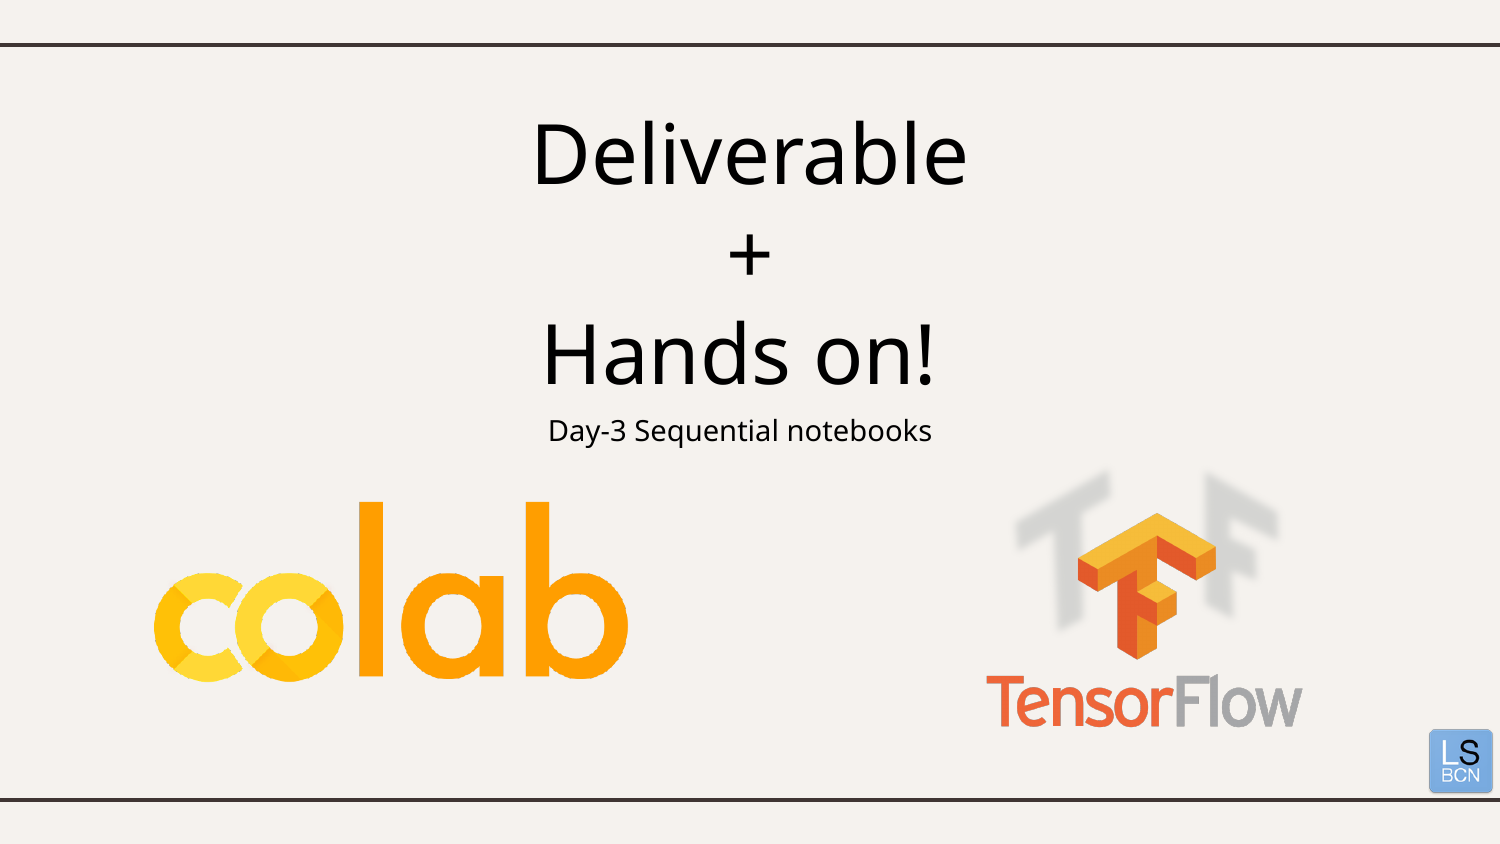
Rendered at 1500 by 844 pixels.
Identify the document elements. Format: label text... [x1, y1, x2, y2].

title Deliverable + Hands on! [327, 132, 1173, 370]
picture [1421, 721, 1500, 801]
picture [981, 460, 1309, 733]
picture [86, 464, 694, 733]
text_box Day-3 Sequential notebooks [532, 396, 982, 447]
